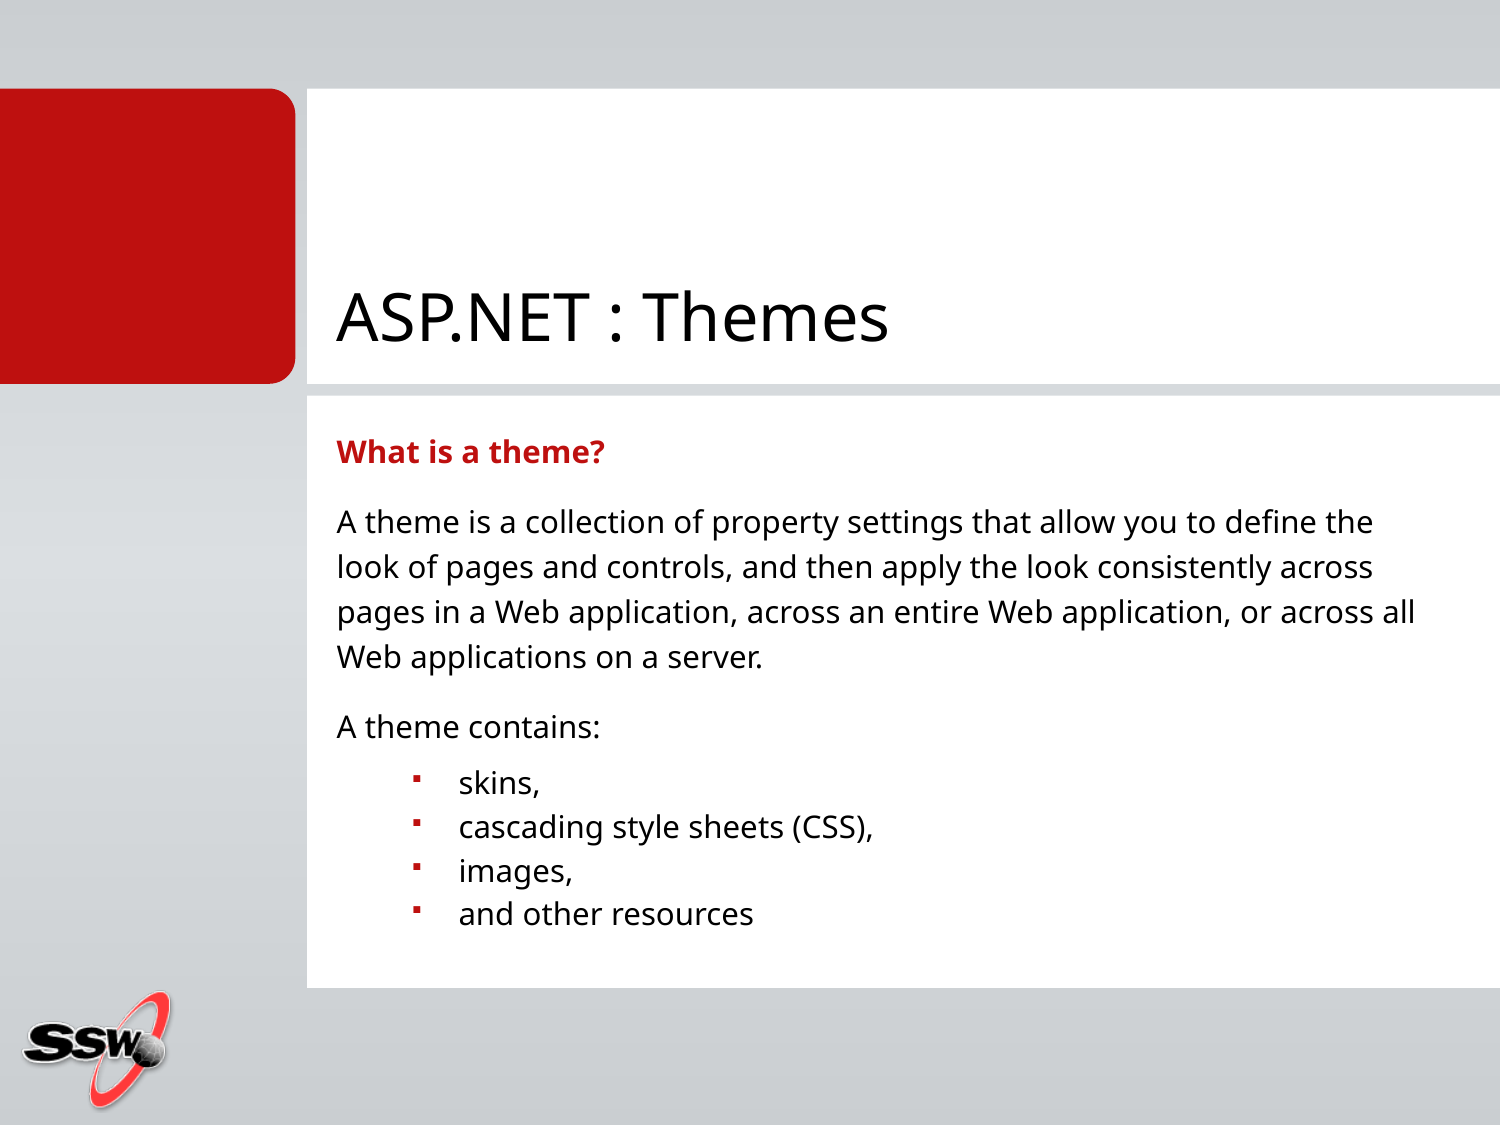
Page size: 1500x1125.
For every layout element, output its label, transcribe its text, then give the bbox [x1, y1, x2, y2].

list What is a theme? A theme is a collection of property settings that allow you to define the look of pages and controls, and then apply the look consistently across pages in a Web application, across an entire Web application, or across all Web applications on a server. A theme contains: skins, cascading style sheets (CSS), images, and other resources [306, 395, 1500, 987]
picture [14, 986, 178, 1113]
title ASP.NET : Themes [306, 88, 1500, 385]
